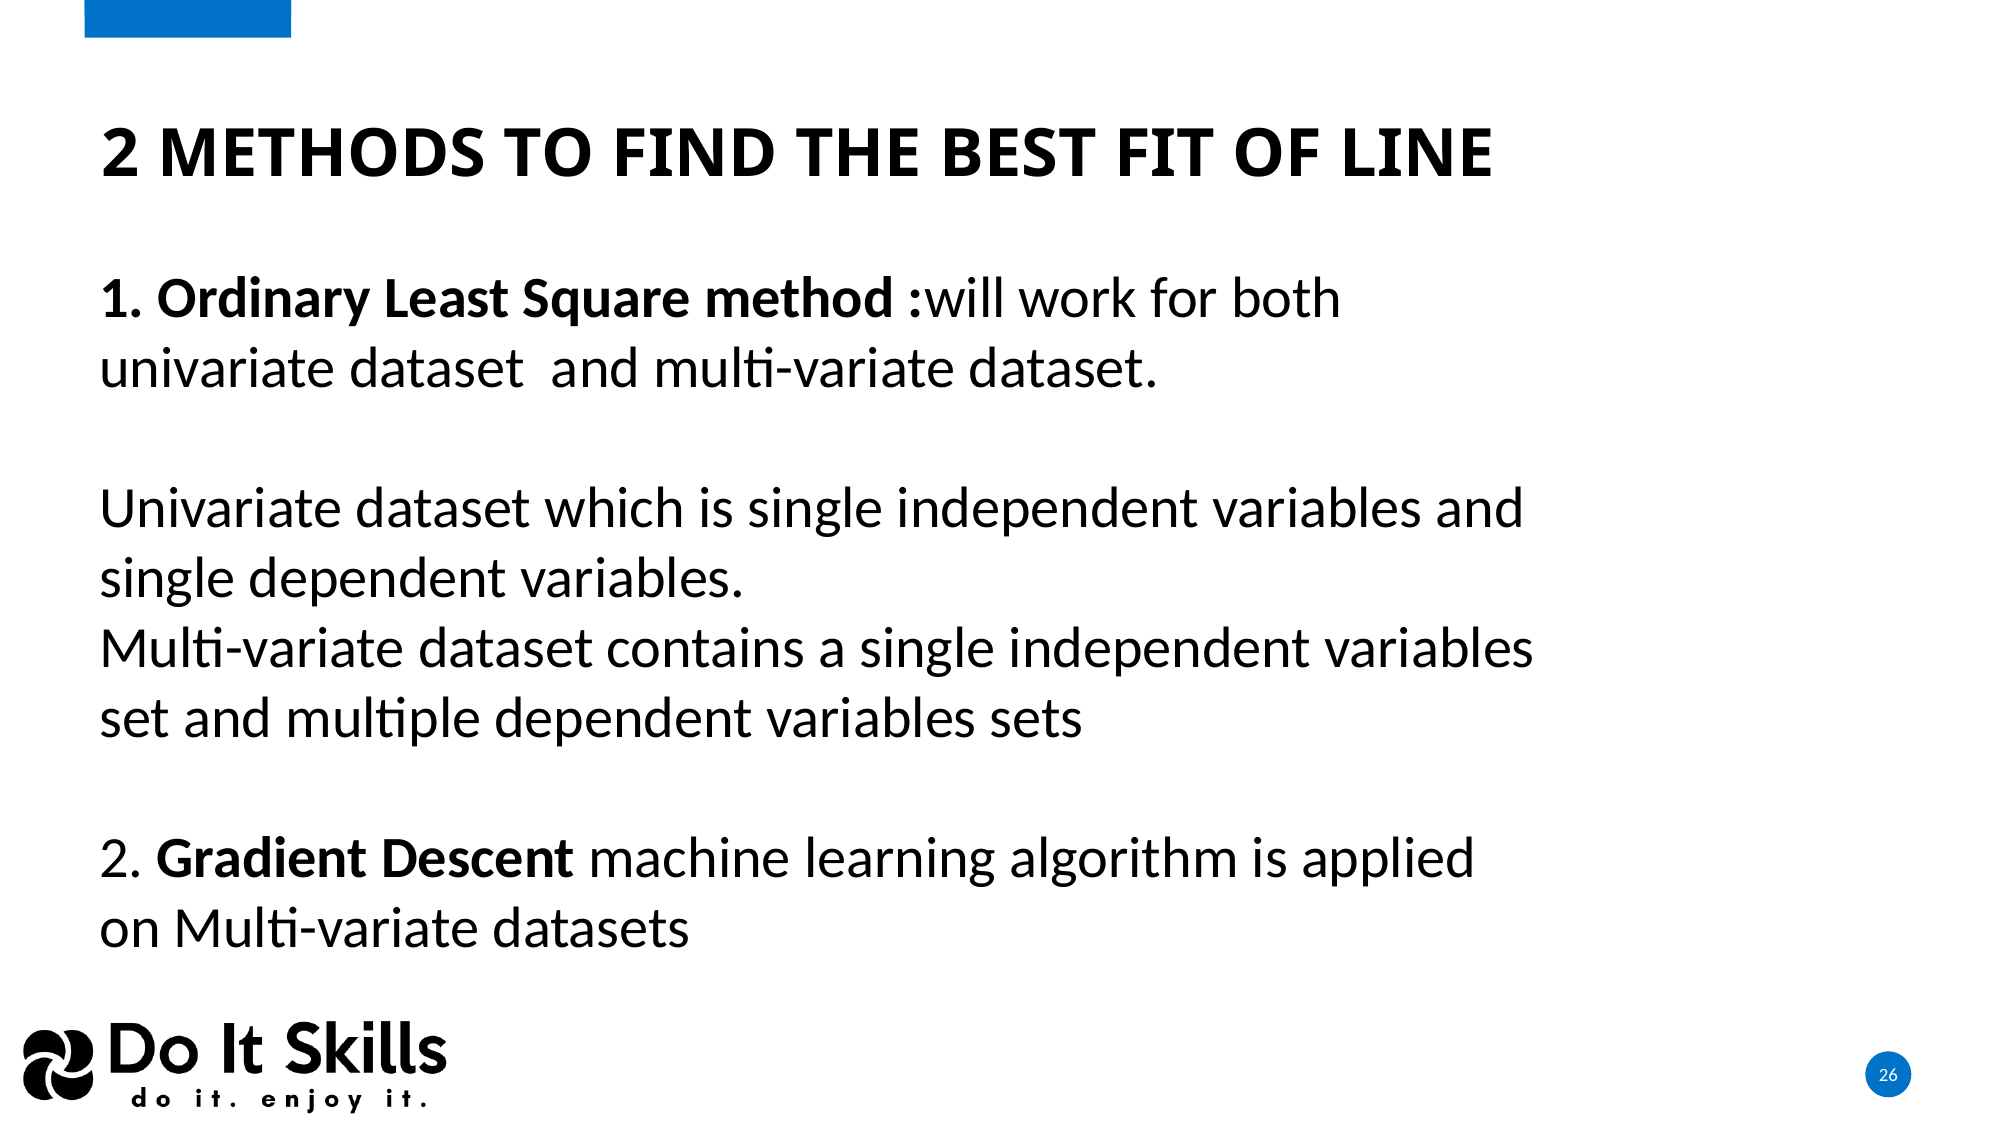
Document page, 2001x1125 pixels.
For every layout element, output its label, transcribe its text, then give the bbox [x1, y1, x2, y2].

picture [0, 1002, 458, 1125]
title 2 Methods to find the BesT fit of Line [84, 40, 1914, 192]
slide_number 26 [1864, 1059, 1913, 1090]
text_box 1. Ordinary Least Square method :will work for both univariate dataset and multi-variate dataset. Univariate dataset which is single independent variables and single dependent variables. Multi-variate dataset contains a single independent variables set and multiple dependent variables sets 2. Gradient Descent machine learning algorithm is applied on Multi-variate datasets [84, 251, 1563, 967]
